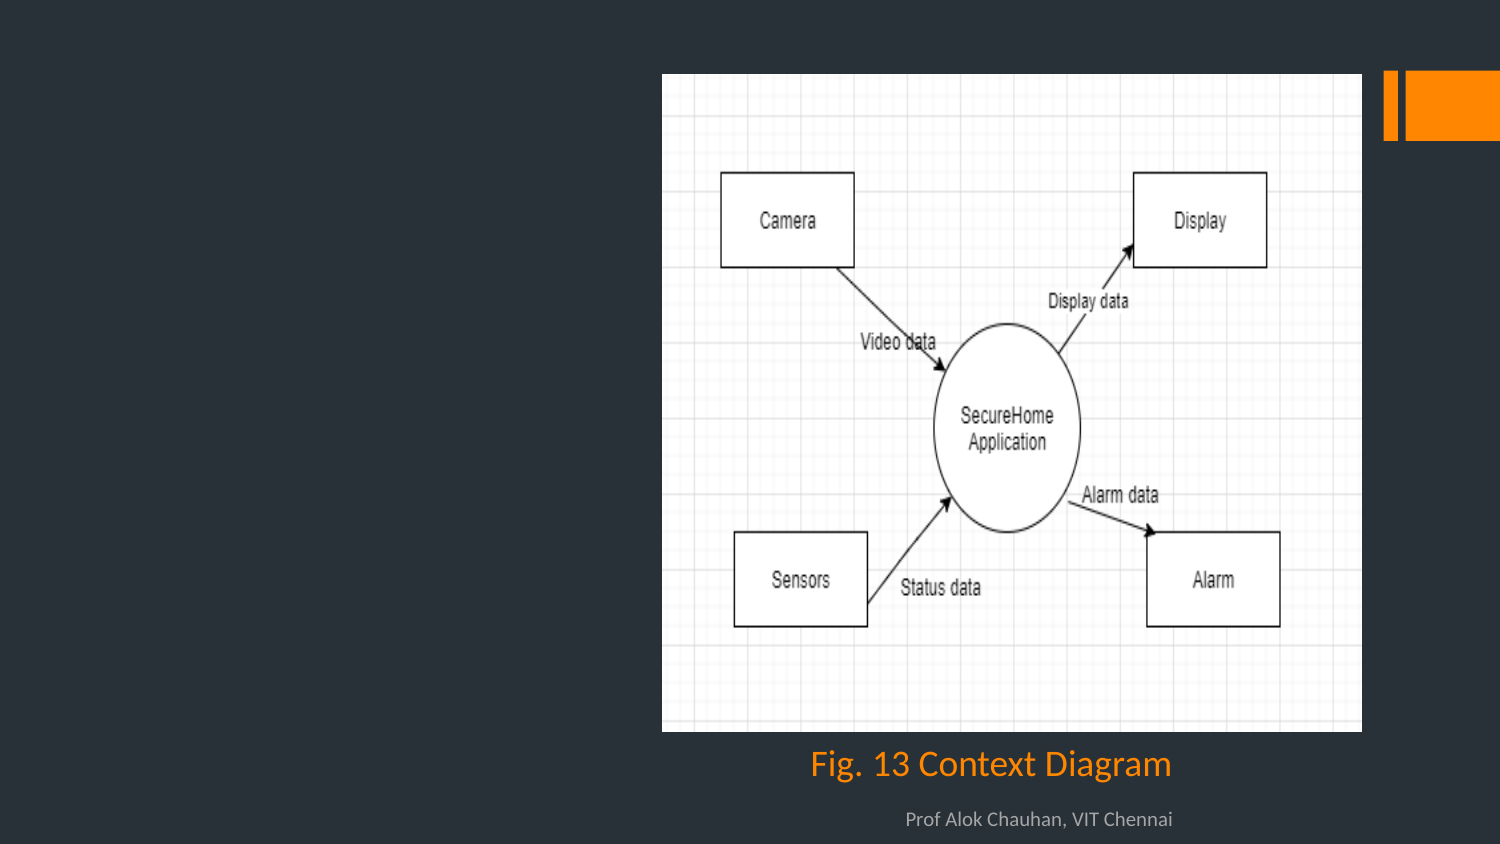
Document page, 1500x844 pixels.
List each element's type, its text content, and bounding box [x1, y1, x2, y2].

footer Prof Alok Chauhan, VIT Chennai [890, 805, 1260, 843]
text_box Fig. 13 Context Diagram [787, 742, 1300, 791]
picture [661, 74, 1363, 732]
slide_number 88 [1199, 67, 1355, 74]
